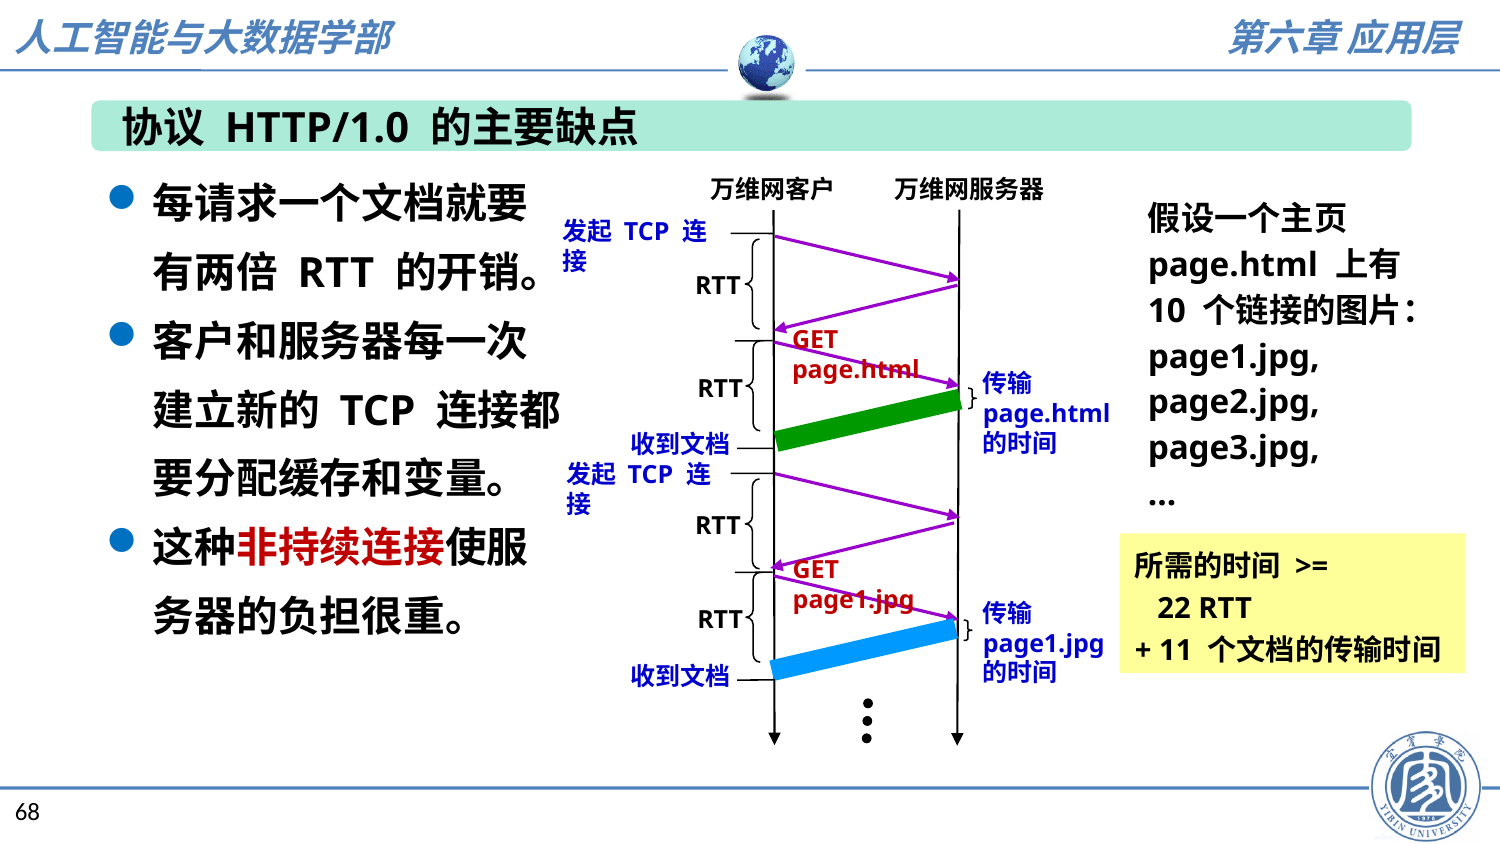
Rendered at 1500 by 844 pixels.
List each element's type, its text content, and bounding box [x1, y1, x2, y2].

text_box 万维网服务器 [879, 166, 1060, 206]
text_box 万维网客户 [696, 166, 851, 206]
slide_number 68 [0, 787, 350, 833]
text_box [91, 100, 107, 152]
text_box [951, 707, 964, 746]
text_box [547, 207, 1138, 457]
text_box 假设一个主页page.html 上有 10 个链接的图片：page1.jpg, page2.jpg, page3.jpg, … [1133, 184, 1466, 520]
text_box [655, 100, 1412, 151]
text_box [768, 707, 781, 746]
text_box 每请求一个文档就要有两倍 RTT 的开销。 客户和服务器每一次建立新的 TCP 连接都要分配缓存和变量。 这种非持续连接使服务器的负担很重。 [91, 151, 580, 648]
picture [736, 33, 796, 100]
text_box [861, 707, 874, 744]
text_box 协议 HTTP/1.0 的主要缺点 [107, 93, 655, 159]
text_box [551, 450, 1134, 699]
text_box 所需的时间 >= 22 RTT + 11 个文档的传输时间 [1138, 533, 1466, 674]
